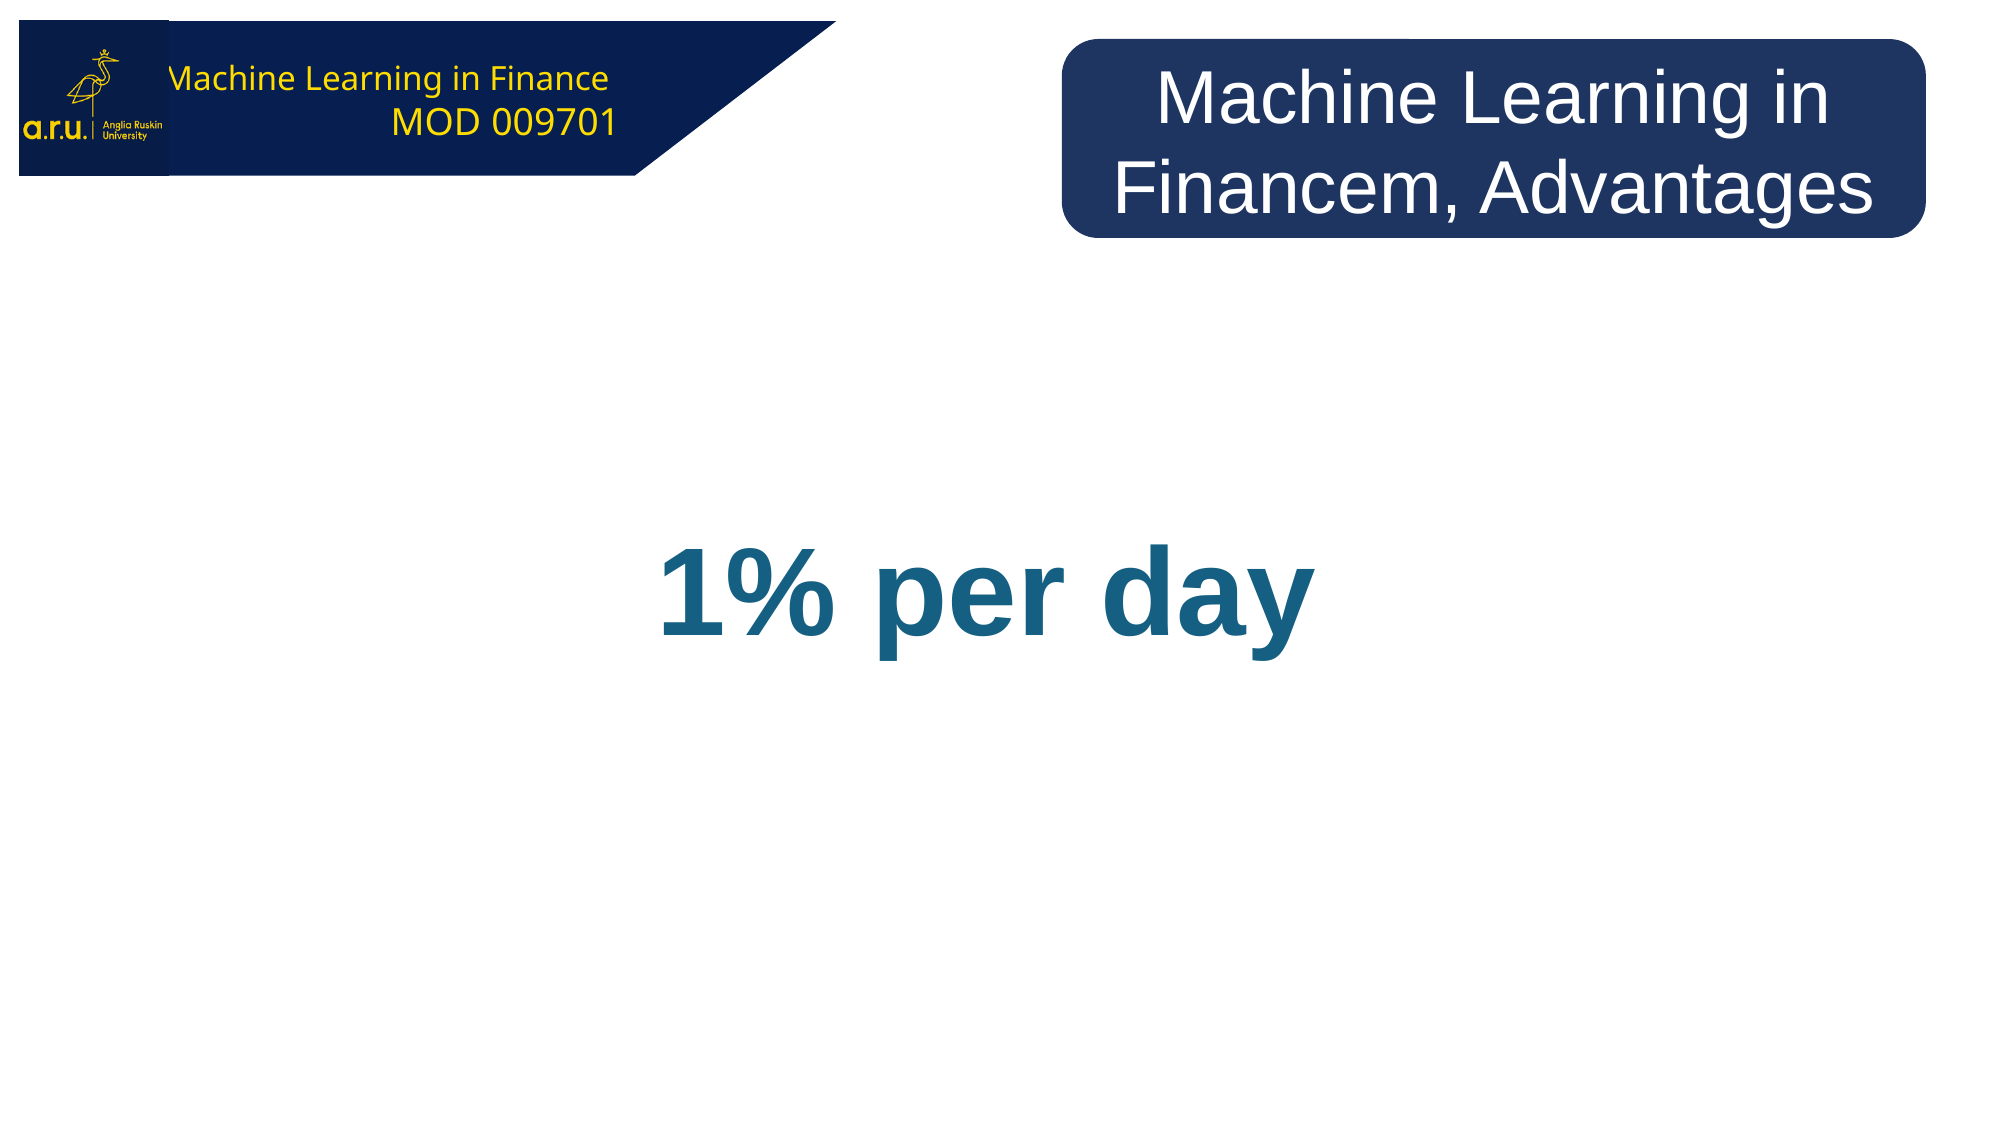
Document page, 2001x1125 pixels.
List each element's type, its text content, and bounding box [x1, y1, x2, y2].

text_box Machine Learning in Financem, Advantages [1060, 37, 1928, 240]
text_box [19, 20, 837, 177]
text_box 1% per day [628, 370, 1496, 801]
